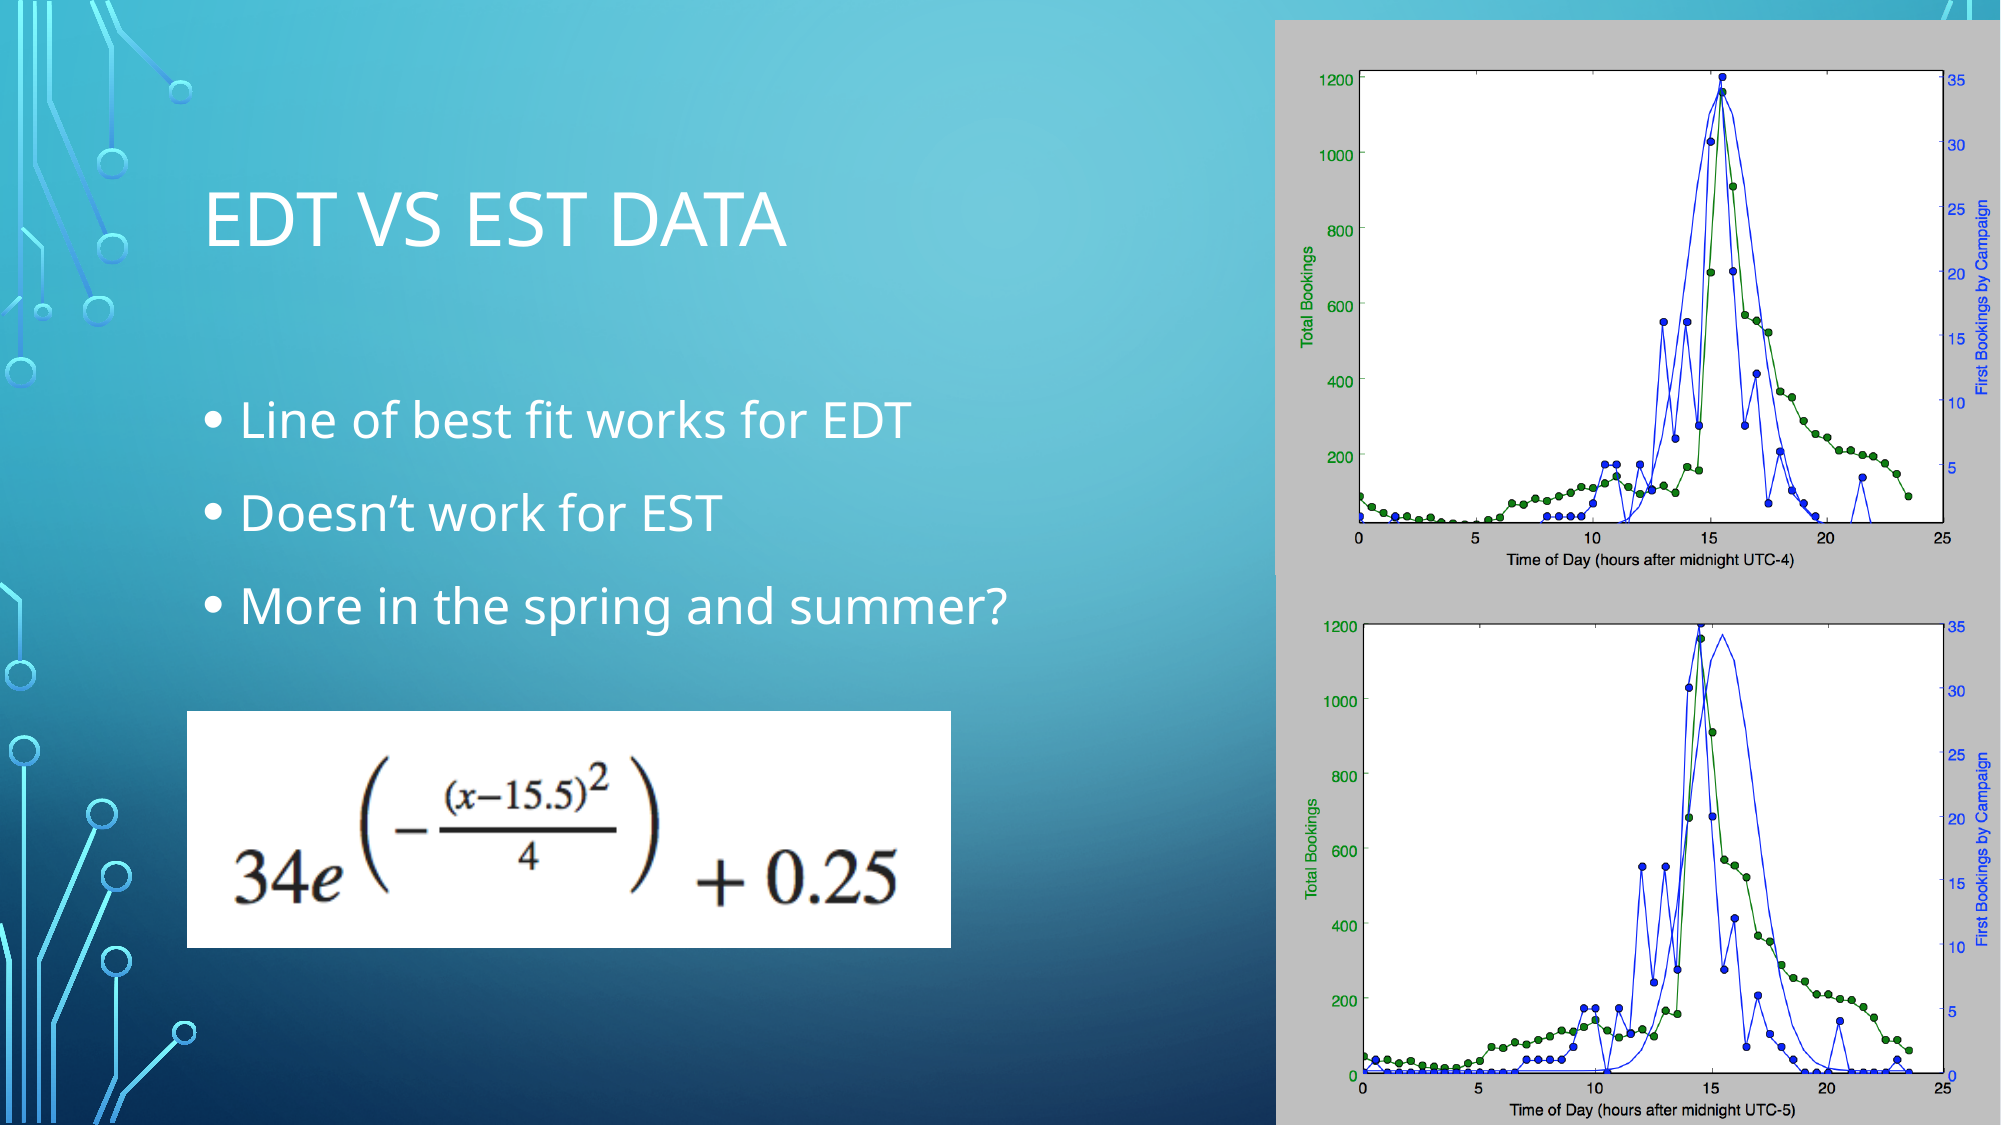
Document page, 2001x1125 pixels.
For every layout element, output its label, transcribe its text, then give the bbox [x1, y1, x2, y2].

picture [1274, 19, 2000, 1125]
list Line of best fit works for EDT Doesn’t work for EST More in the spring and summer? [187, 369, 1276, 761]
title EDT vs EST data [187, 101, 1274, 344]
picture [186, 711, 951, 949]
